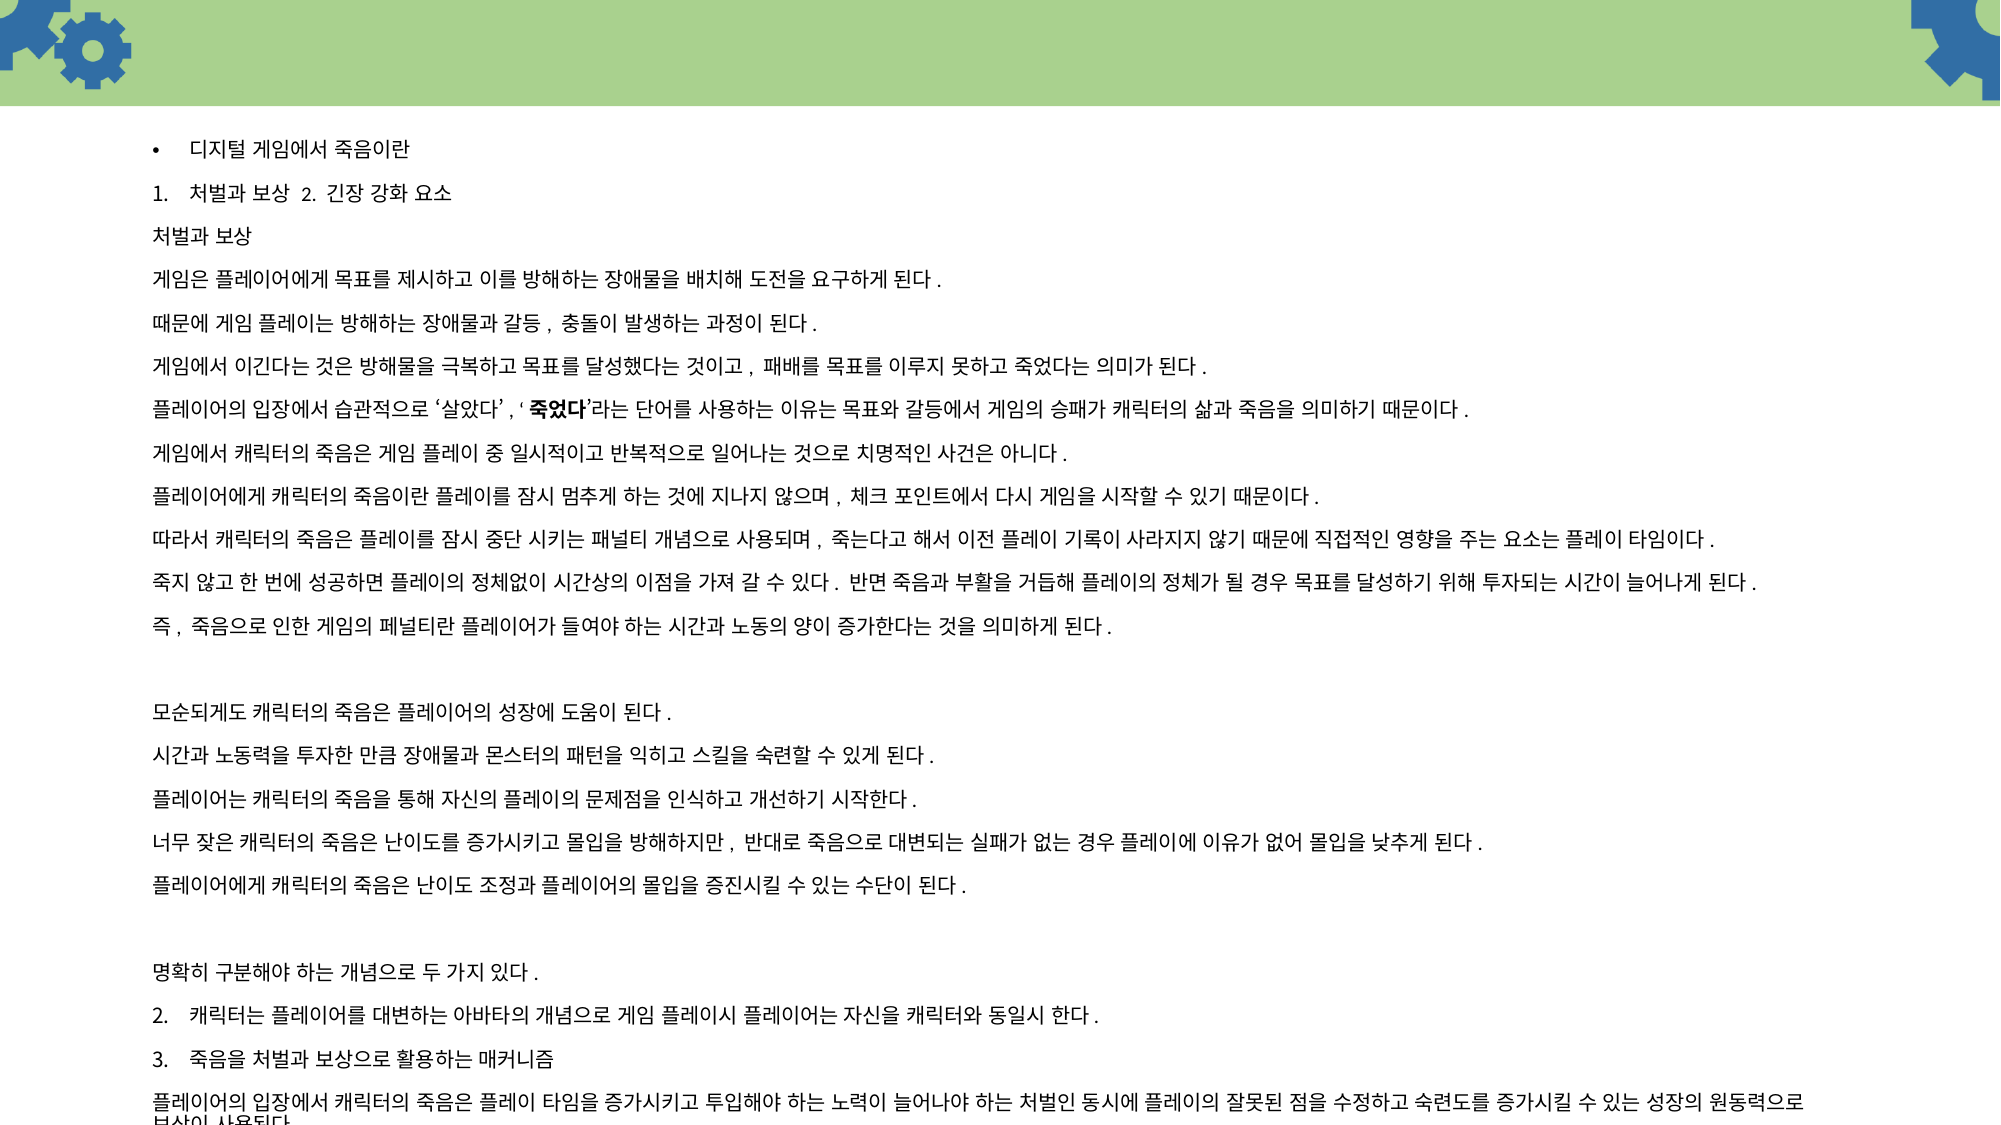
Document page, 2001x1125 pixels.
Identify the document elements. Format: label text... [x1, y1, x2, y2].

list 디지털 게임에서 죽음이란 처벌과 보상 2. 긴장 강화 요소 처벌과 보상 게임은 플레이어에게 목표를 제시하고 이를 방해하는 장애물을 배치해 도전을 요구하게 된다. 때문에 게임 플레이는 방해하는 장애물과 갈등, 충돌이 발생하는 과정이 된다. 게임에서 이긴다는 것은 방해물을 극복하고 목표를 달성했다는 것이고, 패배를 목표를 이루지 못하고 죽었다는 의미가 된다. 플레이어의 입장에서 습관적으로 ‘살았다’, ‘죽었다’라는 단어를 사용하는 이유는 목표와 갈등에서 게임의 승패가 캐릭터의 삶과 죽음을 의미하기 때문이다. 게임에서 캐릭터의 죽음은 게임 플레이 중 일시적이고 반복적으로 일어나는 것으로 치명적인 사건은 아니다. 플레이어에게 캐릭터의 죽음이란 플레이를 잠시 멈추게 하는 것에 지나지 않으며, 체크 포인트에서 다시 게임을 시작할 수 있기 때문이다. 따라서 캐릭터의 죽음은 플레이를 잠시 중단 시키는 패널티 개념으로 사용되며, 죽는다고 해서 이전 플레이 기록이 사라지지 않기 때문에 직접적인 영향을 주는 요소는 플레이 타임이다. 죽지 않고 한 번에 성공하면 플레이의 정체없이 시간상의 이점을 가져 갈 수 있다. 반면 죽음과 부활을 거듭해 플레이의 정체가 될 경우 목표를 달성하기 위해 투자되는 시간이 늘어나게 된다. 즉, 죽음으로 인한 게임의 페널티란 플레이어가 들여야 하는 시간과 노동의 양이 증가한다는 것을 의미하게 된다. 모순되게도 캐릭터의 죽음은 플레이어의 성장에 도움이 된다. 시간과 노동력을 투자한 만큼 장애물과 몬스터의 패턴을 익히고 스킬을 숙련할 수 있게 된다. 플레이어는 캐릭터의 죽음을 통해 자신의 플레이의 문제점을 인식하고 개선하기 시작한다. 너무 잦은 캐릭터의 죽음은 난이도를 증가시키고 몰입을 방해하지만, 반대로 죽음으로 대변되는 실패가 없는 경우 플레이에 이유가 없어 몰입을 낮추게 된다. 플레이어에게 캐릭터의 죽음은 난이도 조정과 플레이어의 몰입을 증진시킬 수 있는 수단이 된다. 명확히 구분해야 하는 개념으로 두 가지 있다. 캐릭터는 플레이어를 대변하는 아바타의 개념으로 게임 플레이시 플레이어는 자신을 캐릭터와 동일시 한다. 죽음을 처벌과 보상으로 활용하는 매커니즘 플레이어의 입장에서 캐릭터의 죽음은 플레이 타임을 증가시키고 투입해야 하는 노력이 늘어나야 하는 처벌인 동시에 플레이의 잘못된 점을 수정하고 숙련도를 증가시킬 수 있는 성장의 원동력으로 보상이 사용된다. 그림 때문에 캐릭터의 죽음이 유저에게 부정적으로만 작용하지 않고 오히려 성장을 위한 긍정적인 사건으로 작용할 수 있다. ㅇㅇㅇ [137, 132, 1863, 994]
